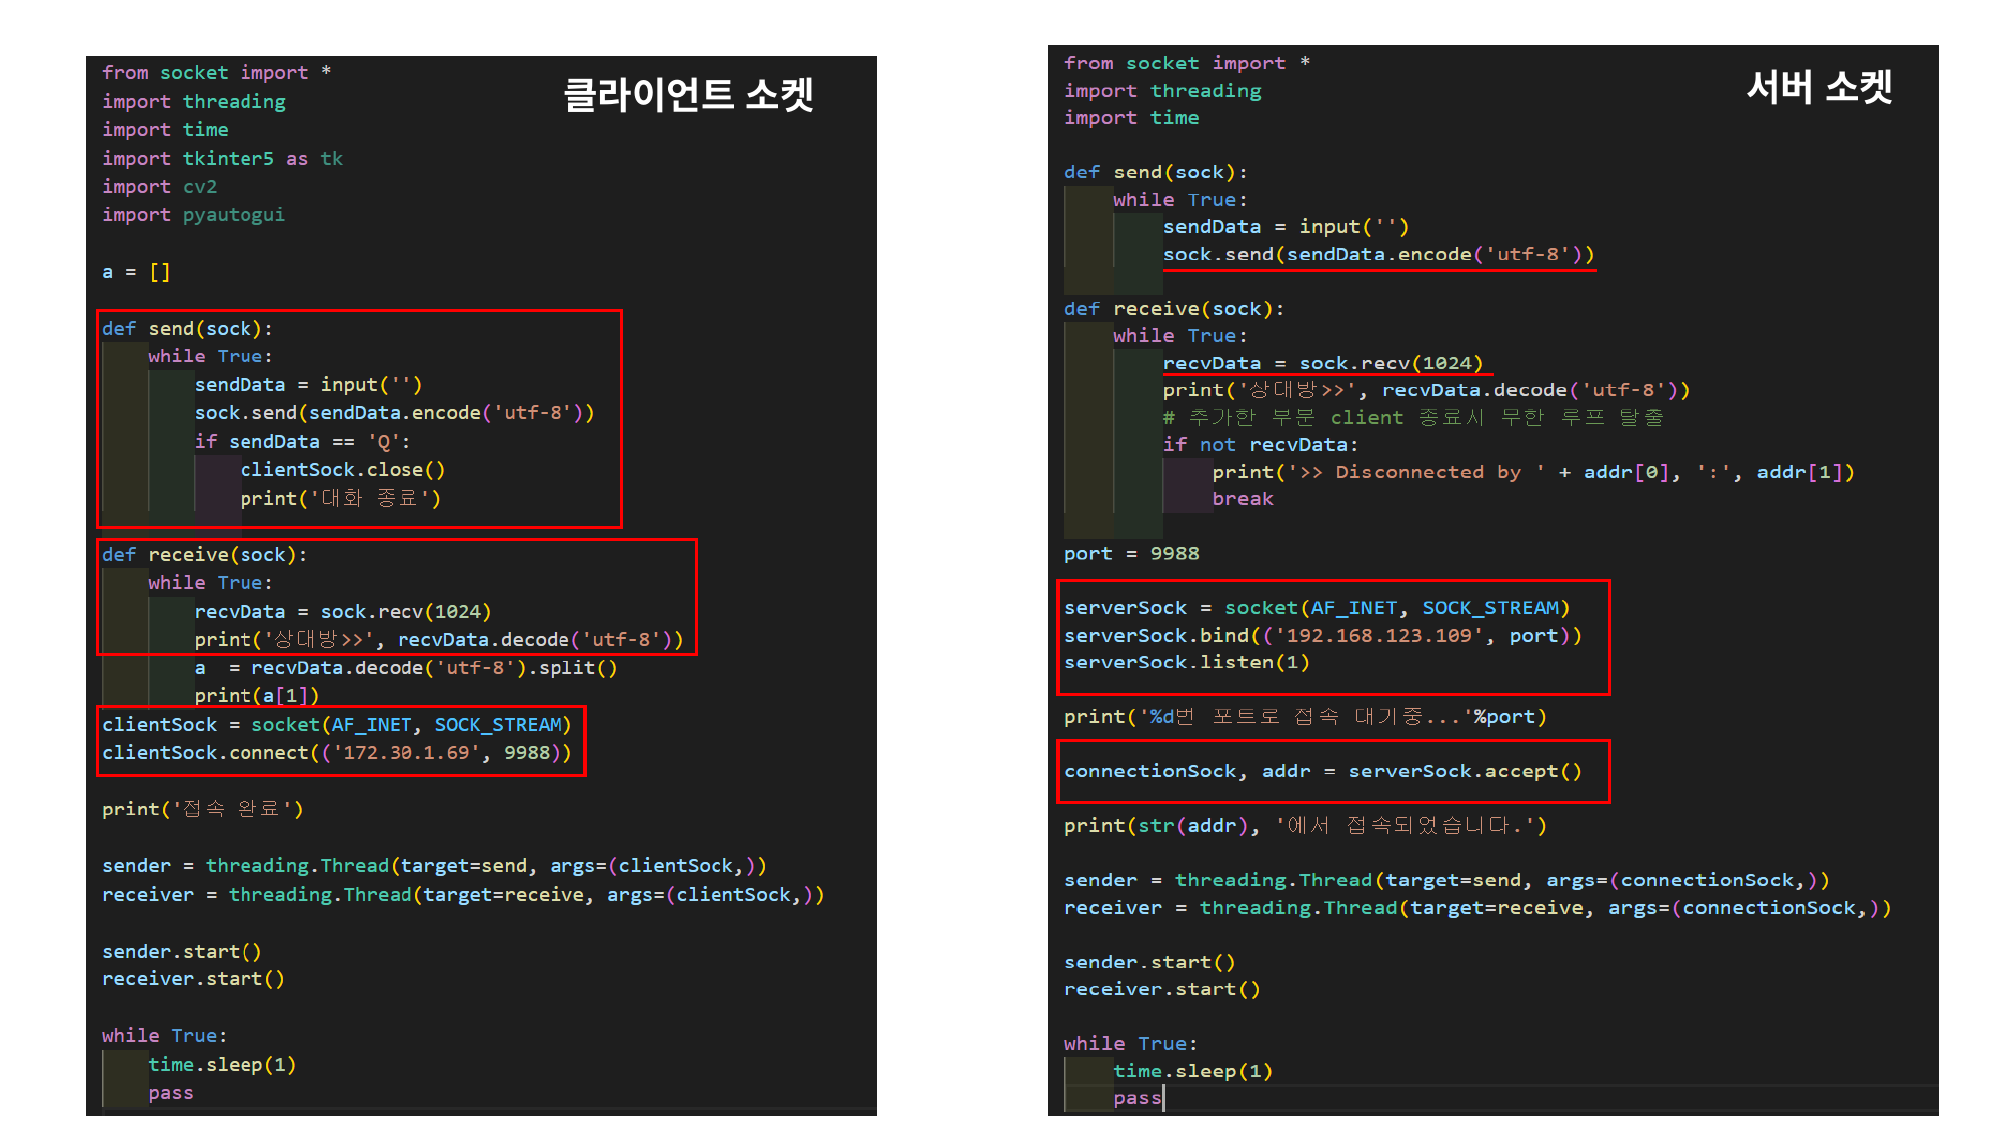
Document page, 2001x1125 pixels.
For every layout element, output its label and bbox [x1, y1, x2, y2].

picture [86, 56, 877, 1116]
picture [1048, 45, 1939, 1116]
